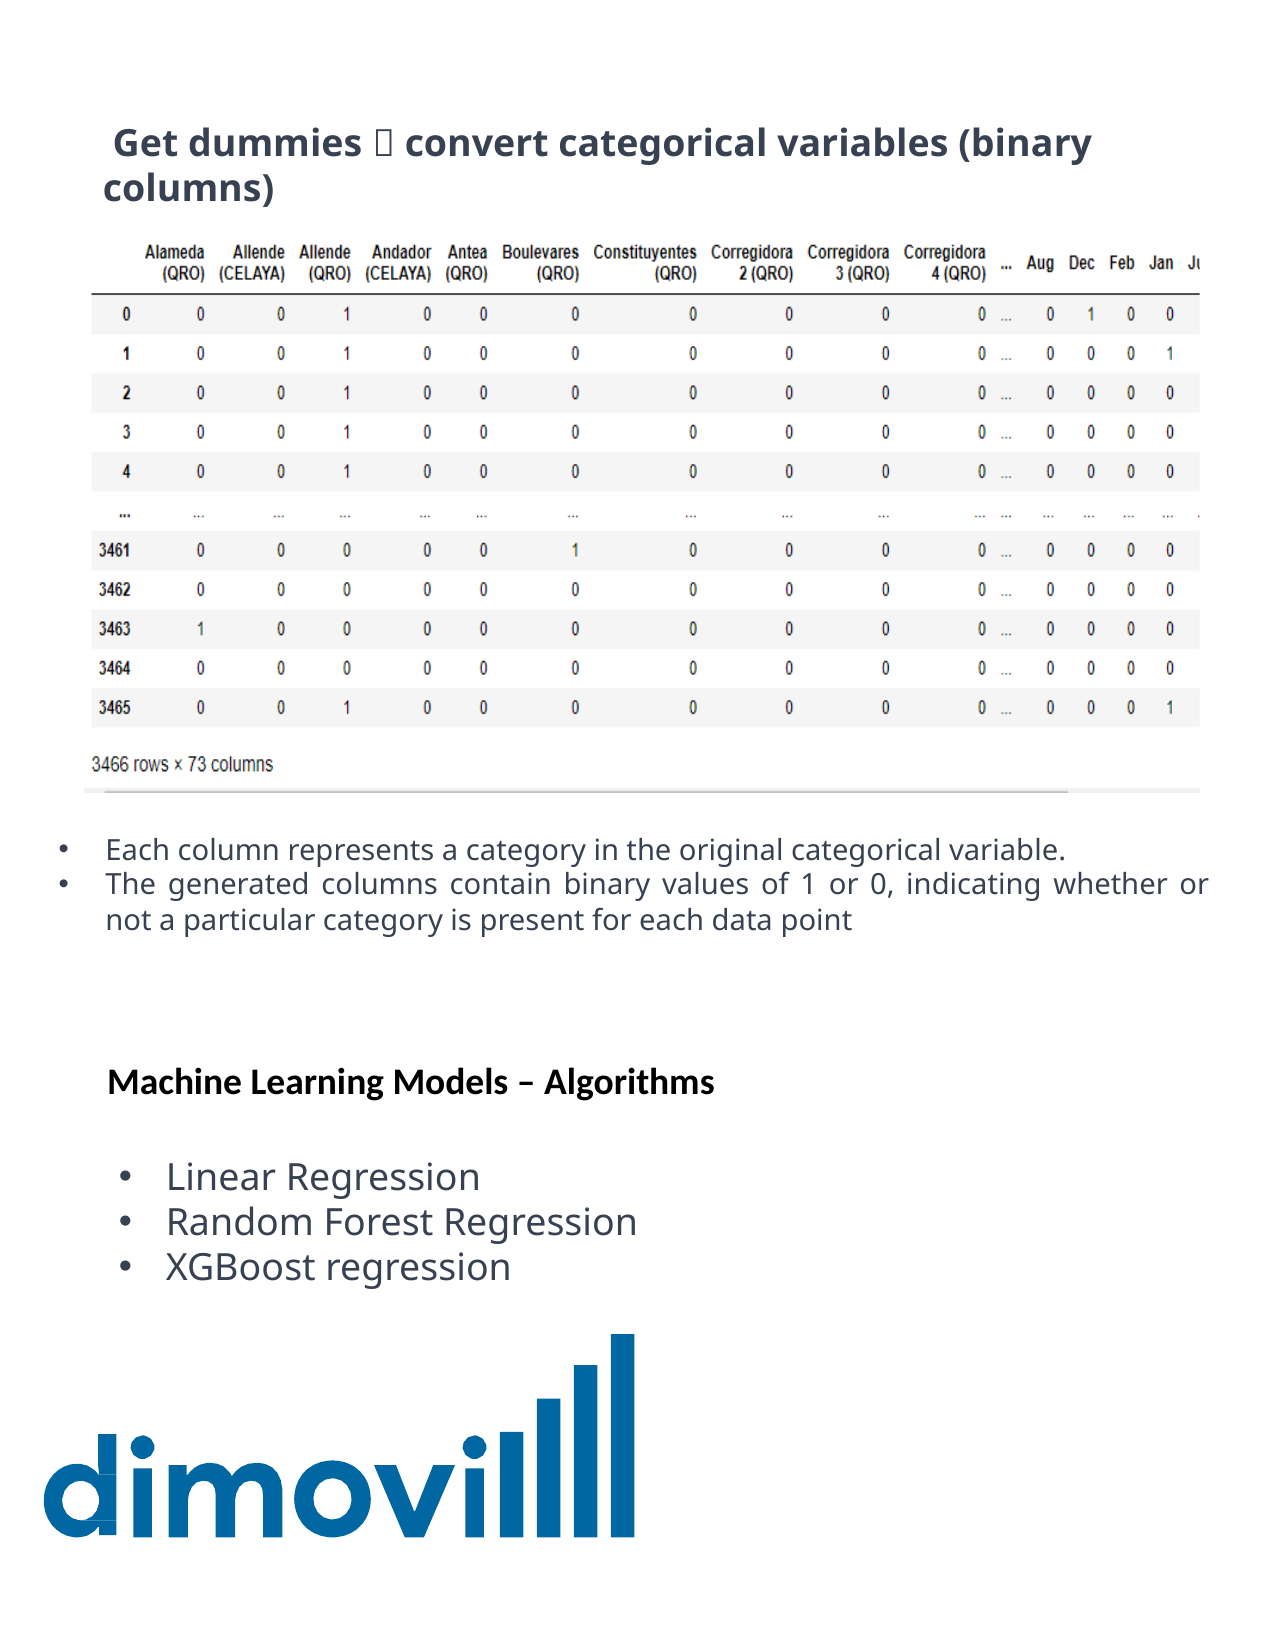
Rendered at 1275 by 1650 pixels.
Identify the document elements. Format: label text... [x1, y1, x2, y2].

picture [75, 237, 1200, 793]
text_box [130, 1435, 155, 1460]
text_box [610, 1385, 635, 1538]
text_box [462, 1435, 487, 1460]
text_box Get dummies  convert categorical variables (binary columns) [88, 111, 1125, 217]
text_box Each column represents a category in the original categorical variable. The generated columns contain binary values of 1 or 0, indicating whether or not a particular category is present for each data point [43, 823, 1225, 944]
text_box [133, 1468, 152, 1538]
text_box Linear Regression Random Forest Regression XGBoost regression [104, 1145, 1141, 1385]
text_box [374, 1465, 455, 1538]
text_box Machine Learning Models – Algorithms [92, 1049, 1130, 1110]
text_box [499, 1431, 524, 1538]
text_box [465, 1468, 484, 1538]
text_box [168, 1462, 283, 1538]
text_box [573, 1385, 598, 1538]
text_box [294, 1460, 371, 1538]
text_box [536, 1398, 561, 1538]
text_box [43, 1434, 117, 1538]
